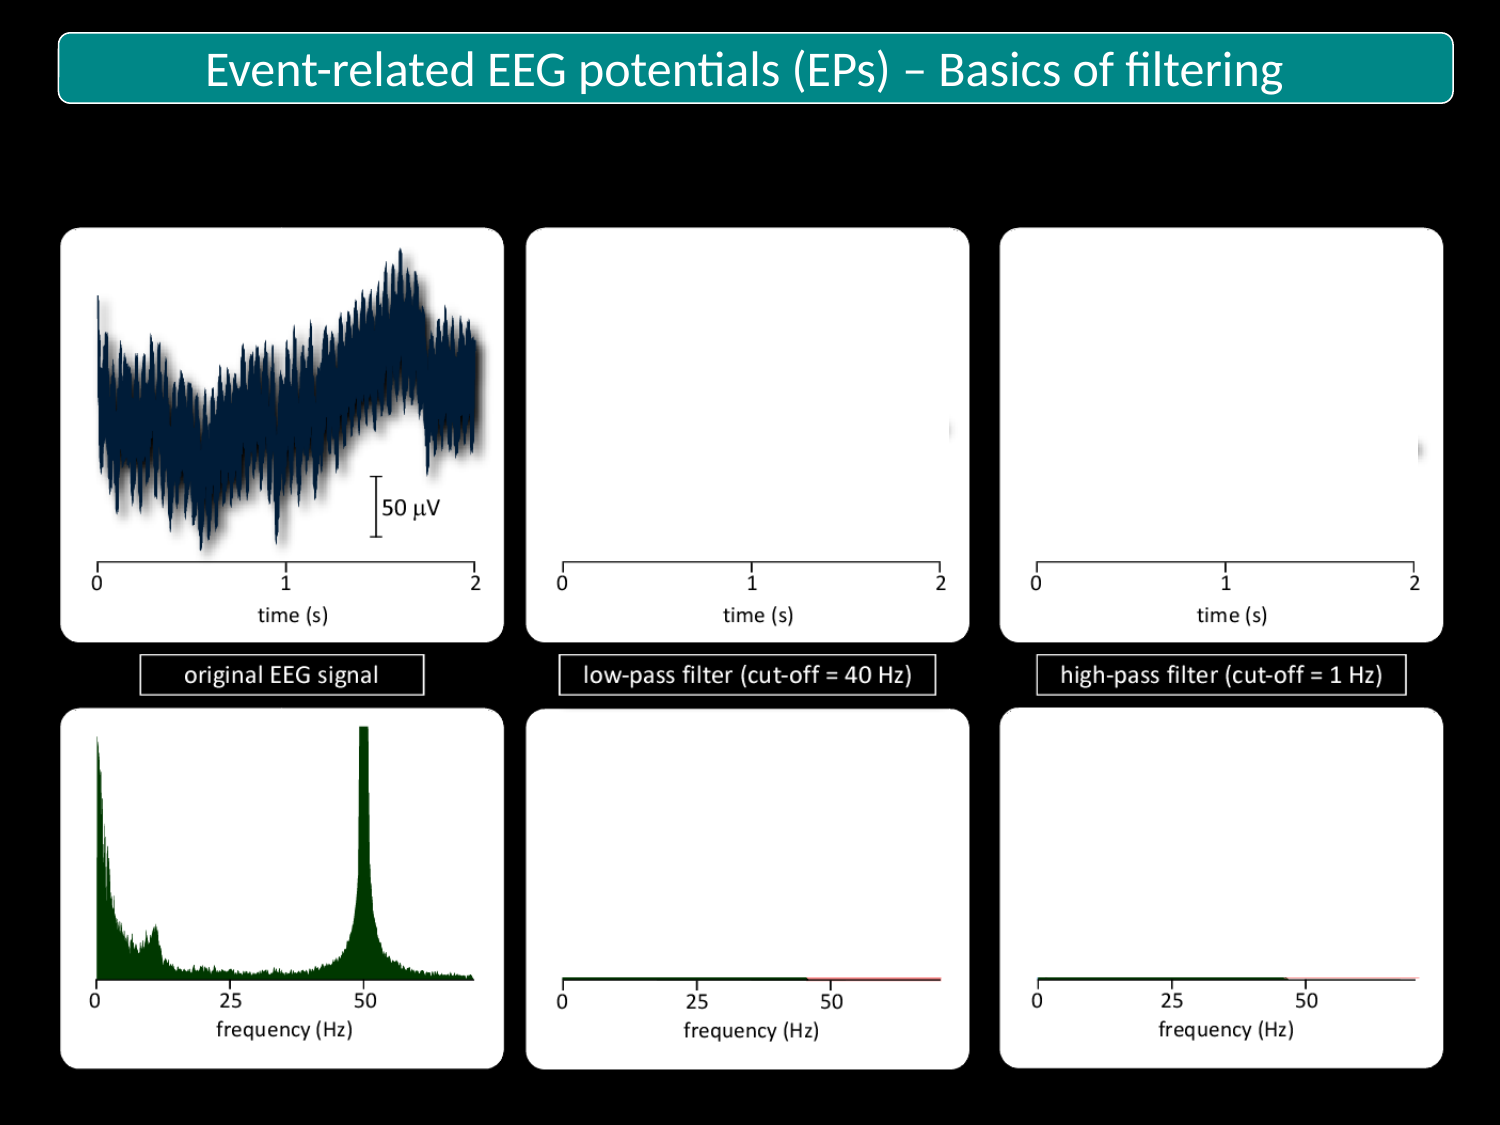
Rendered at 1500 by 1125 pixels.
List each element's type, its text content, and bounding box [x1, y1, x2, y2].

text_box [1299, 32, 1454, 104]
picture [41, 210, 1454, 1093]
text_box Event-related EEG potentials (EPs) – Basics of filtering [184, 30, 1299, 109]
text_box [58, 32, 184, 104]
